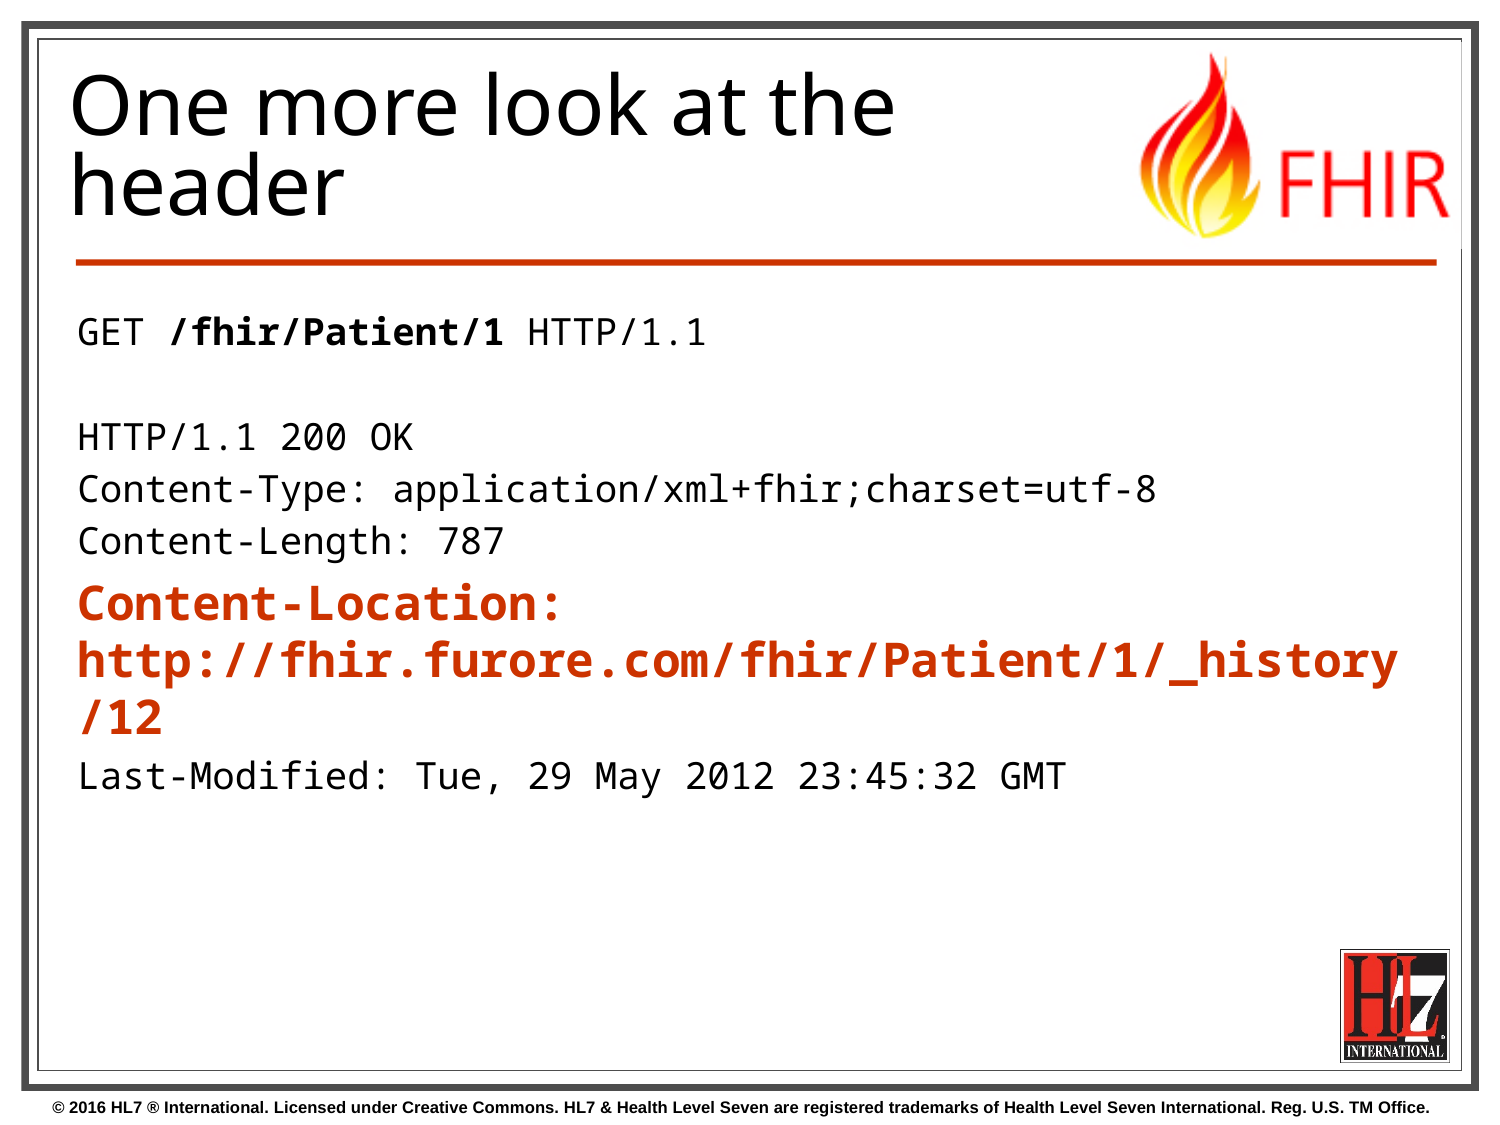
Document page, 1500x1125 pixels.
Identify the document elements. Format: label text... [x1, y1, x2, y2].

list GET /fhir/Patient/1 HTTP/1.1 HTTP/1.1 200 OK Content-Type: application/xml+fhir;charset=utf-8 Content-Length: 787 Content-Location: http://fhir.furore.com/fhir/Patient/1/_history/12 Last-Modified: Tue, 29 May 2012 23:45:32 GMT [62, 299, 1438, 1035]
picture [1128, 42, 1462, 249]
title One more look at the header [53, 54, 1128, 249]
picture [1340, 949, 1450, 1063]
